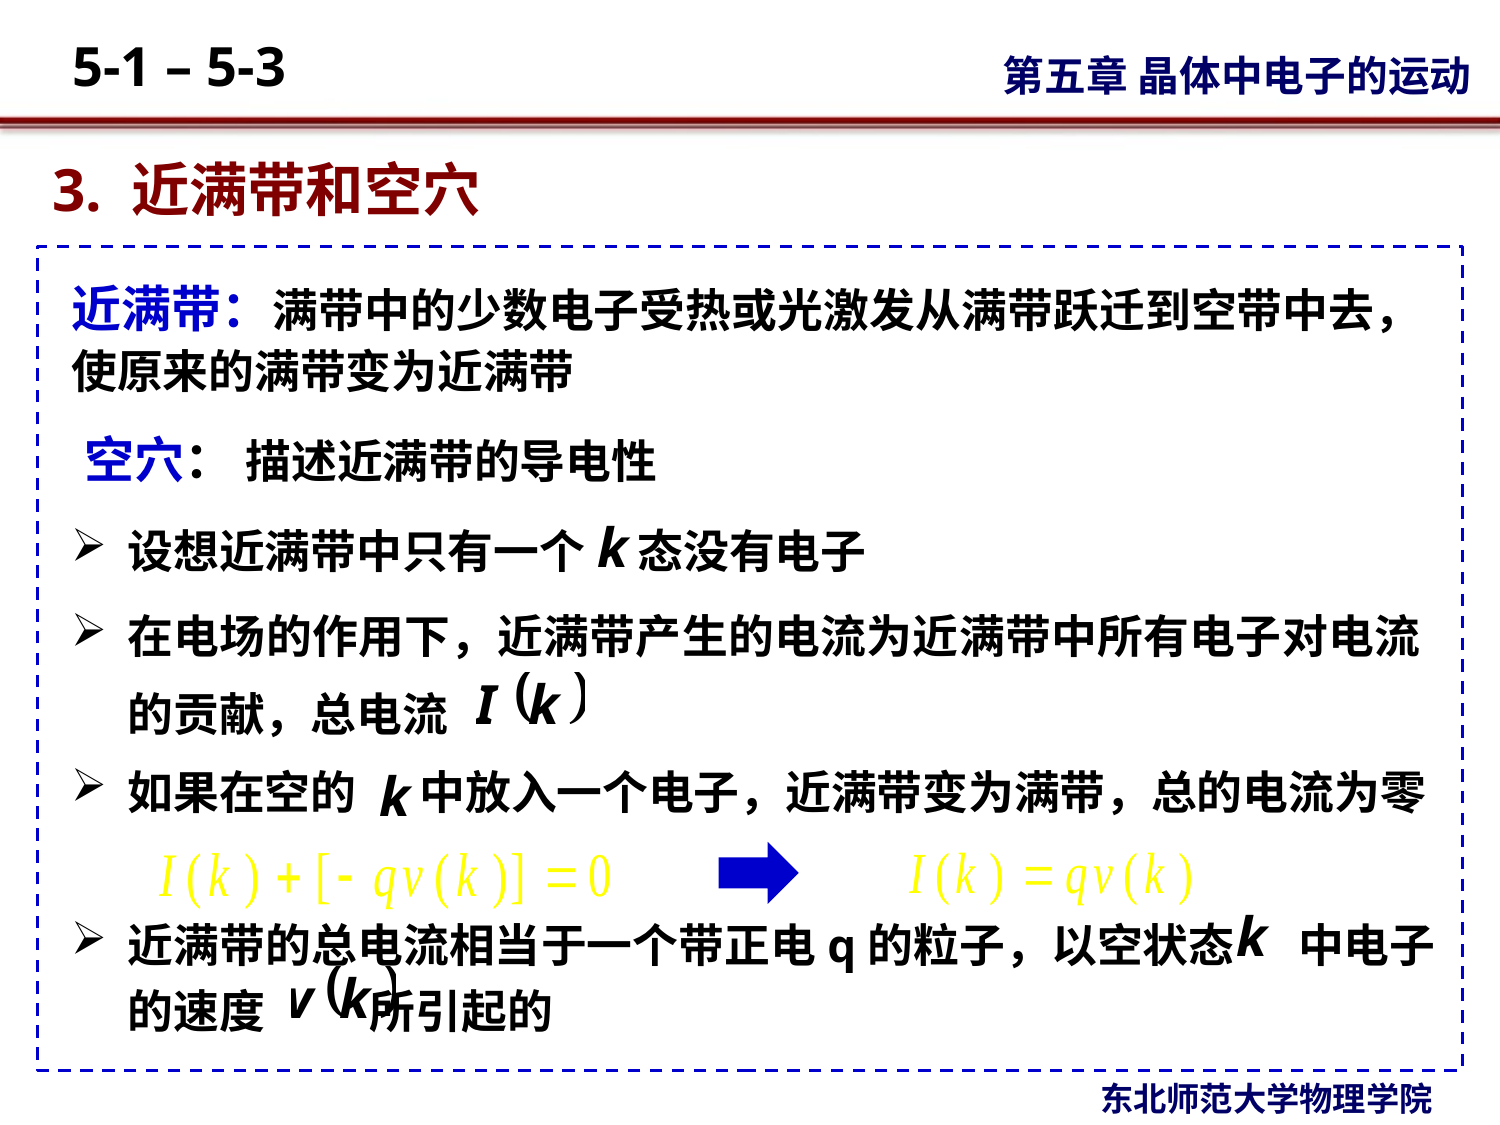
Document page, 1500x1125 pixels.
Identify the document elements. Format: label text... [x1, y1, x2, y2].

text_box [596, 515, 639, 572]
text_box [1234, 904, 1277, 962]
text_box 3. 近满带和空穴 [37, 145, 550, 231]
text_box 近满带的总电流相当于一个带正电q的粒子，以空状态 中电子的速度 所引起的 [56, 897, 1451, 1045]
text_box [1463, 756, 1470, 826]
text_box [377, 764, 420, 822]
picture [0, 0, 1500, 1125]
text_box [291, 965, 396, 1036]
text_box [898, 830, 1206, 915]
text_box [475, 671, 585, 741]
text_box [148, 828, 624, 919]
text_box [37, 246, 1463, 1071]
text_box [718, 841, 799, 897]
